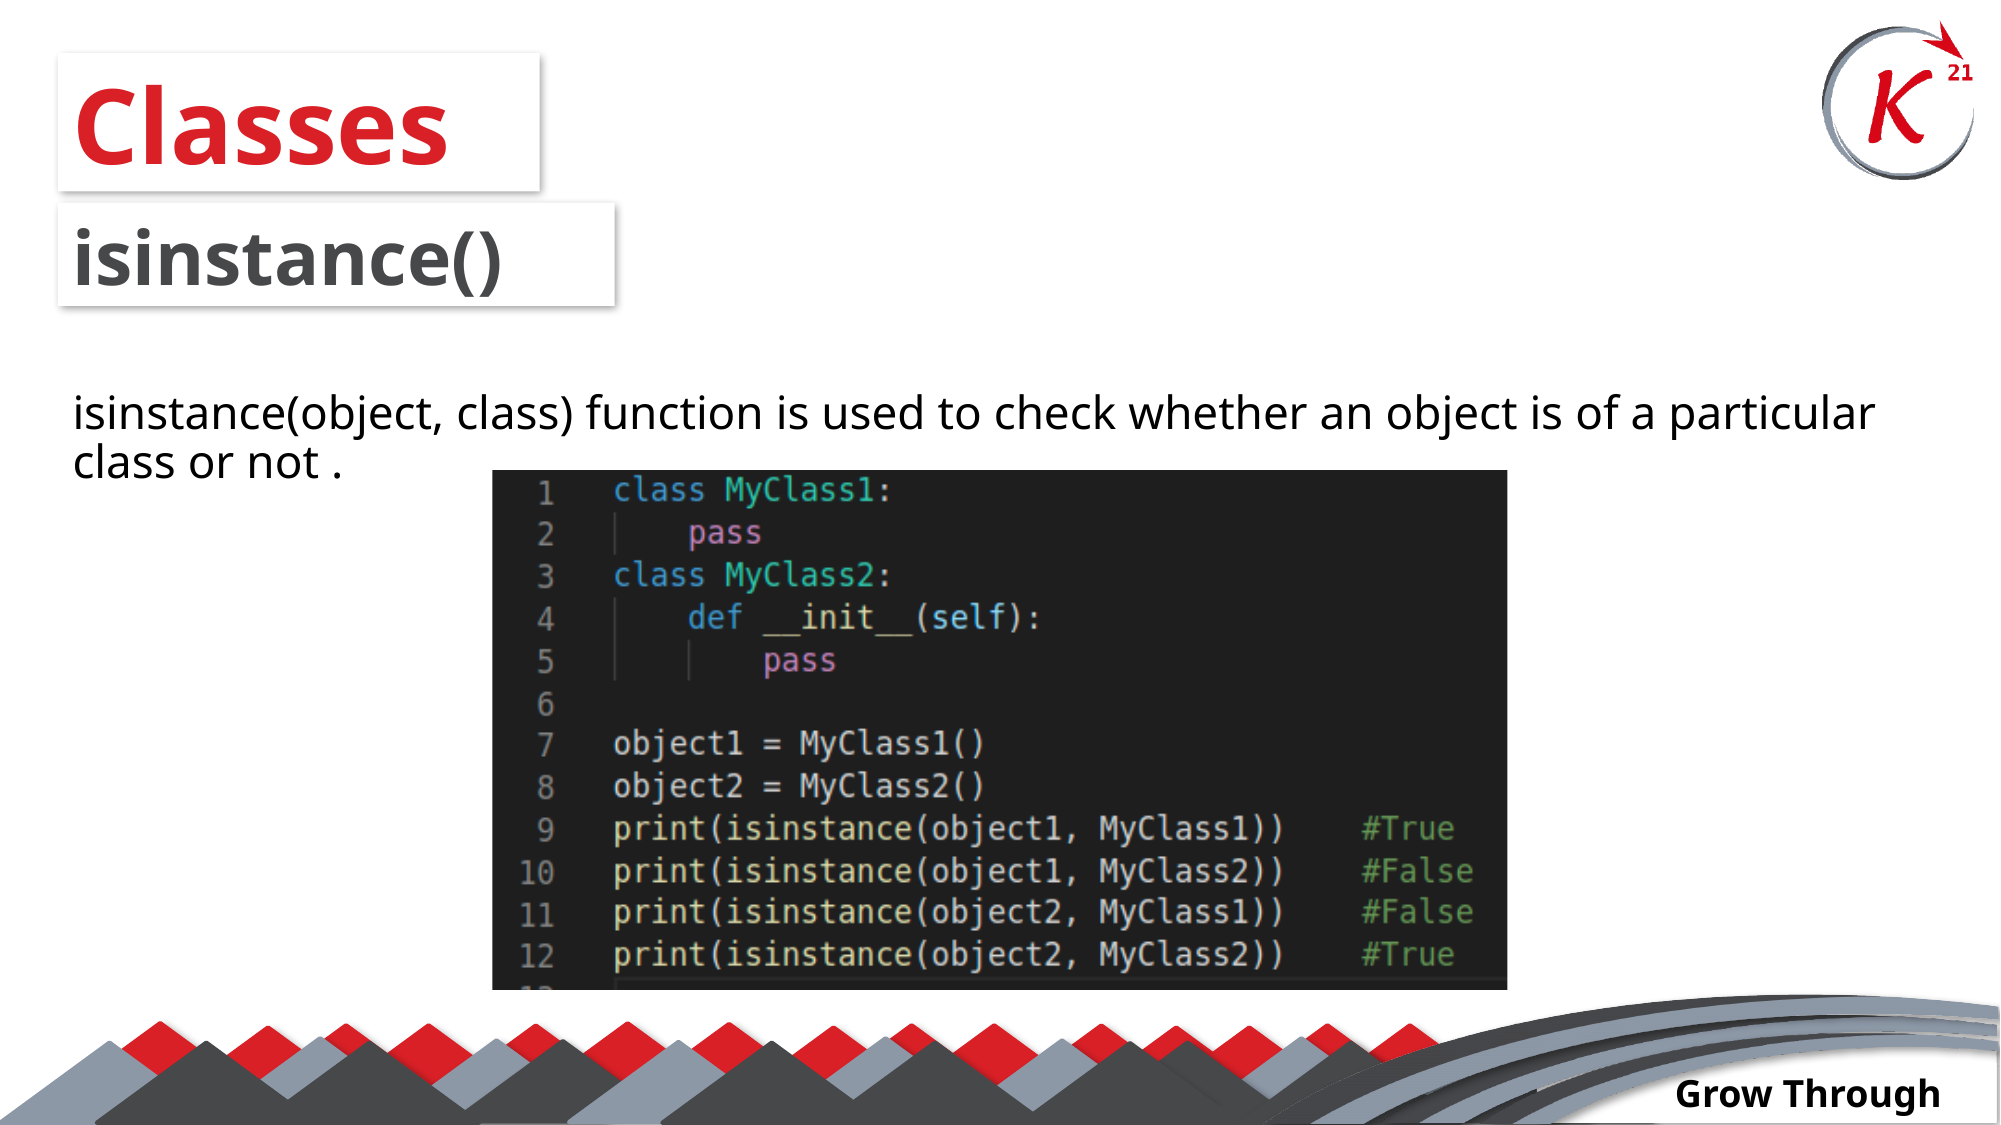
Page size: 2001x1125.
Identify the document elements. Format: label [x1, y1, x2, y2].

text_box [57, 202, 615, 306]
picture [492, 470, 1999, 1124]
text_box [57, 316, 1934, 918]
text_box [57, 53, 540, 192]
picture [1822, 20, 1974, 181]
text_box [0, 1021, 1417, 1125]
